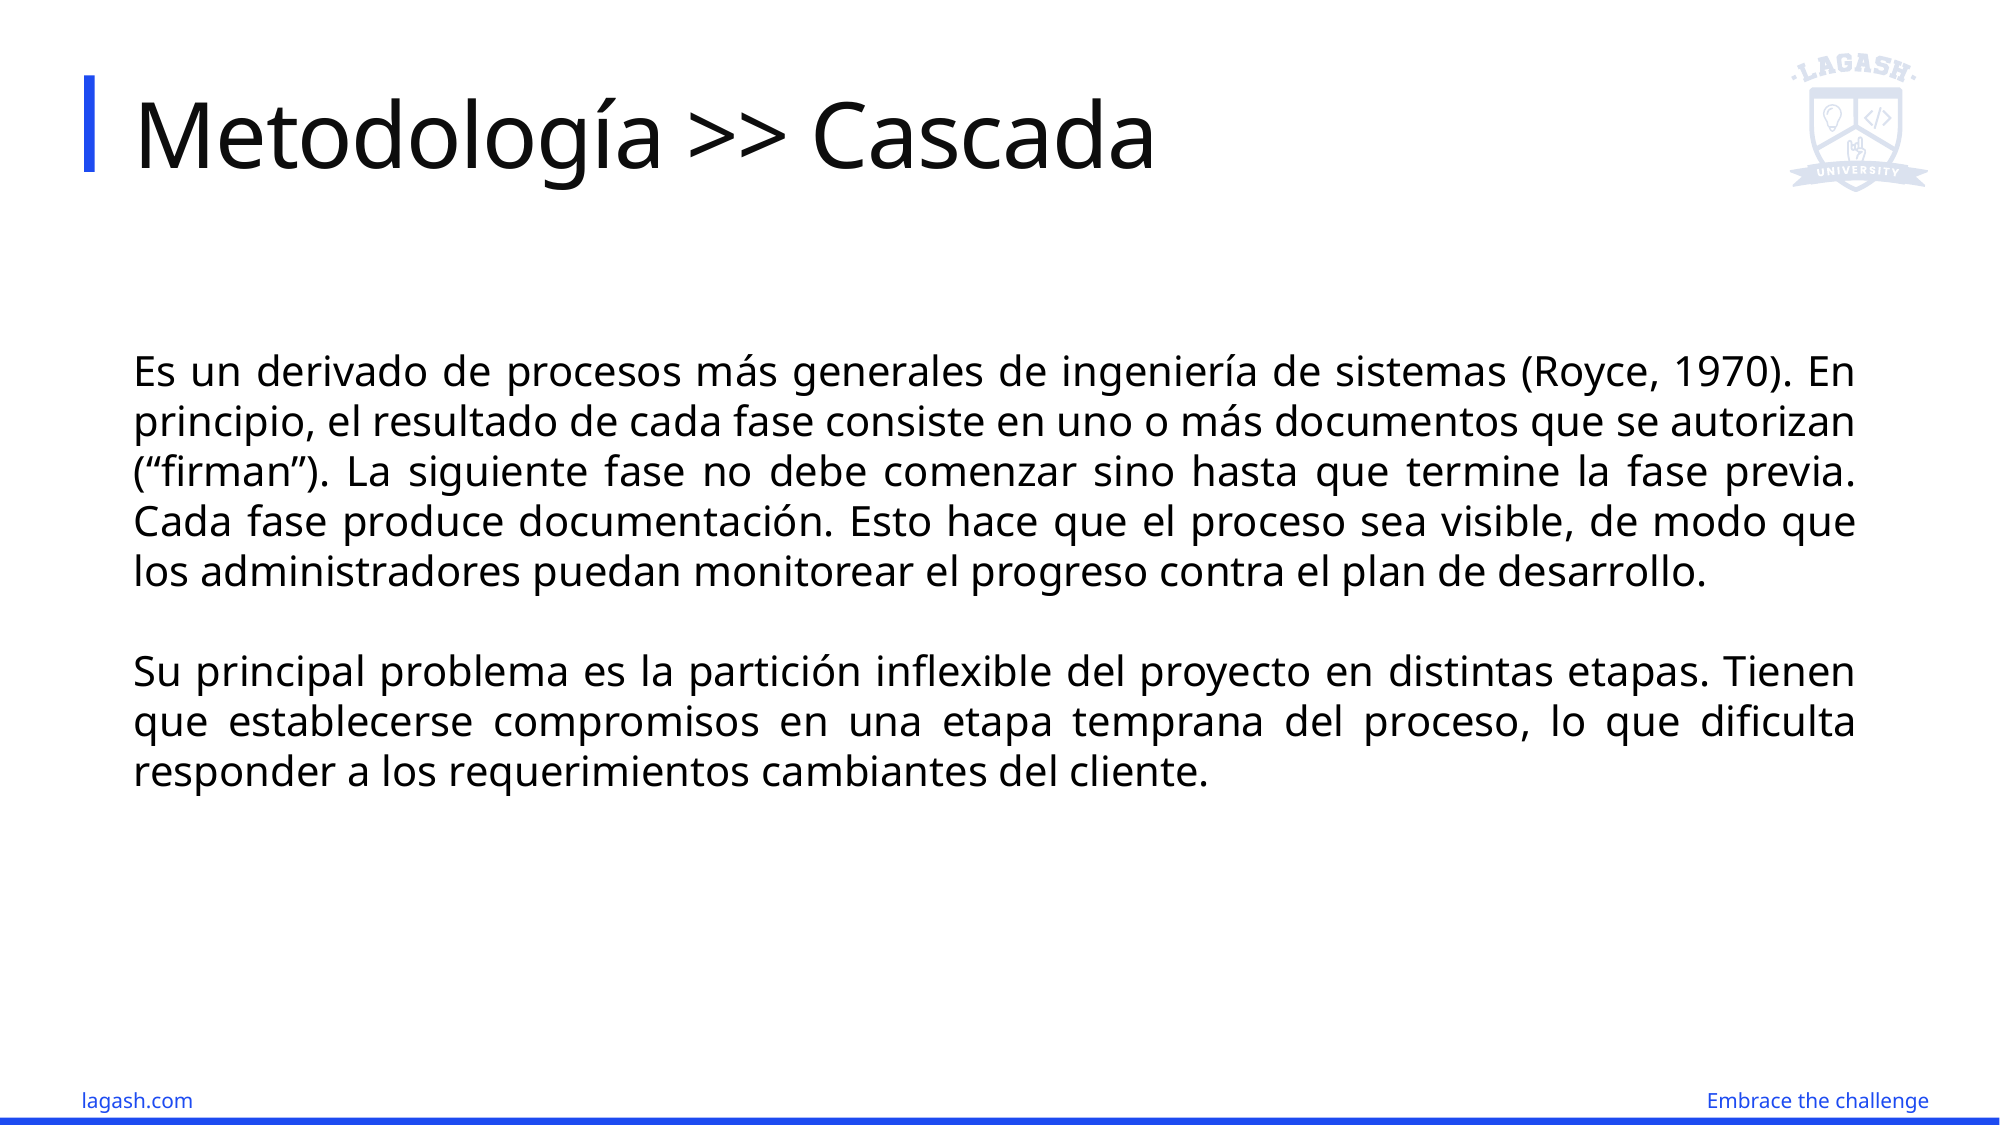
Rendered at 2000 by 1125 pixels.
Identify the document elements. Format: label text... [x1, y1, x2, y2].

list Metodología >> Cascada [119, 74, 1933, 204]
picture [1789, 52, 1929, 193]
text_box Es un derivado de procesos más generales de ingeniería de sistemas (Royce, 1970). En principio, el resultado de cada fase consiste en uno o más documentos que se autorizan (“firman”). La siguiente fase no debe comenzar sino hasta que termine la fase previa. Cada fase produce documentación. Esto hace que el proceso sea visible, de modo que los administradores puedan monitorear el progreso contra el plan de desarrollo. Su principal problema es la partición inflexible del proyecto en distintas etapas. Tienen que establecerse compromisos en una etapa temprana del proceso, lo que dificulta responder a los requerimientos cambiantes del cliente. [119, 337, 1873, 853]
